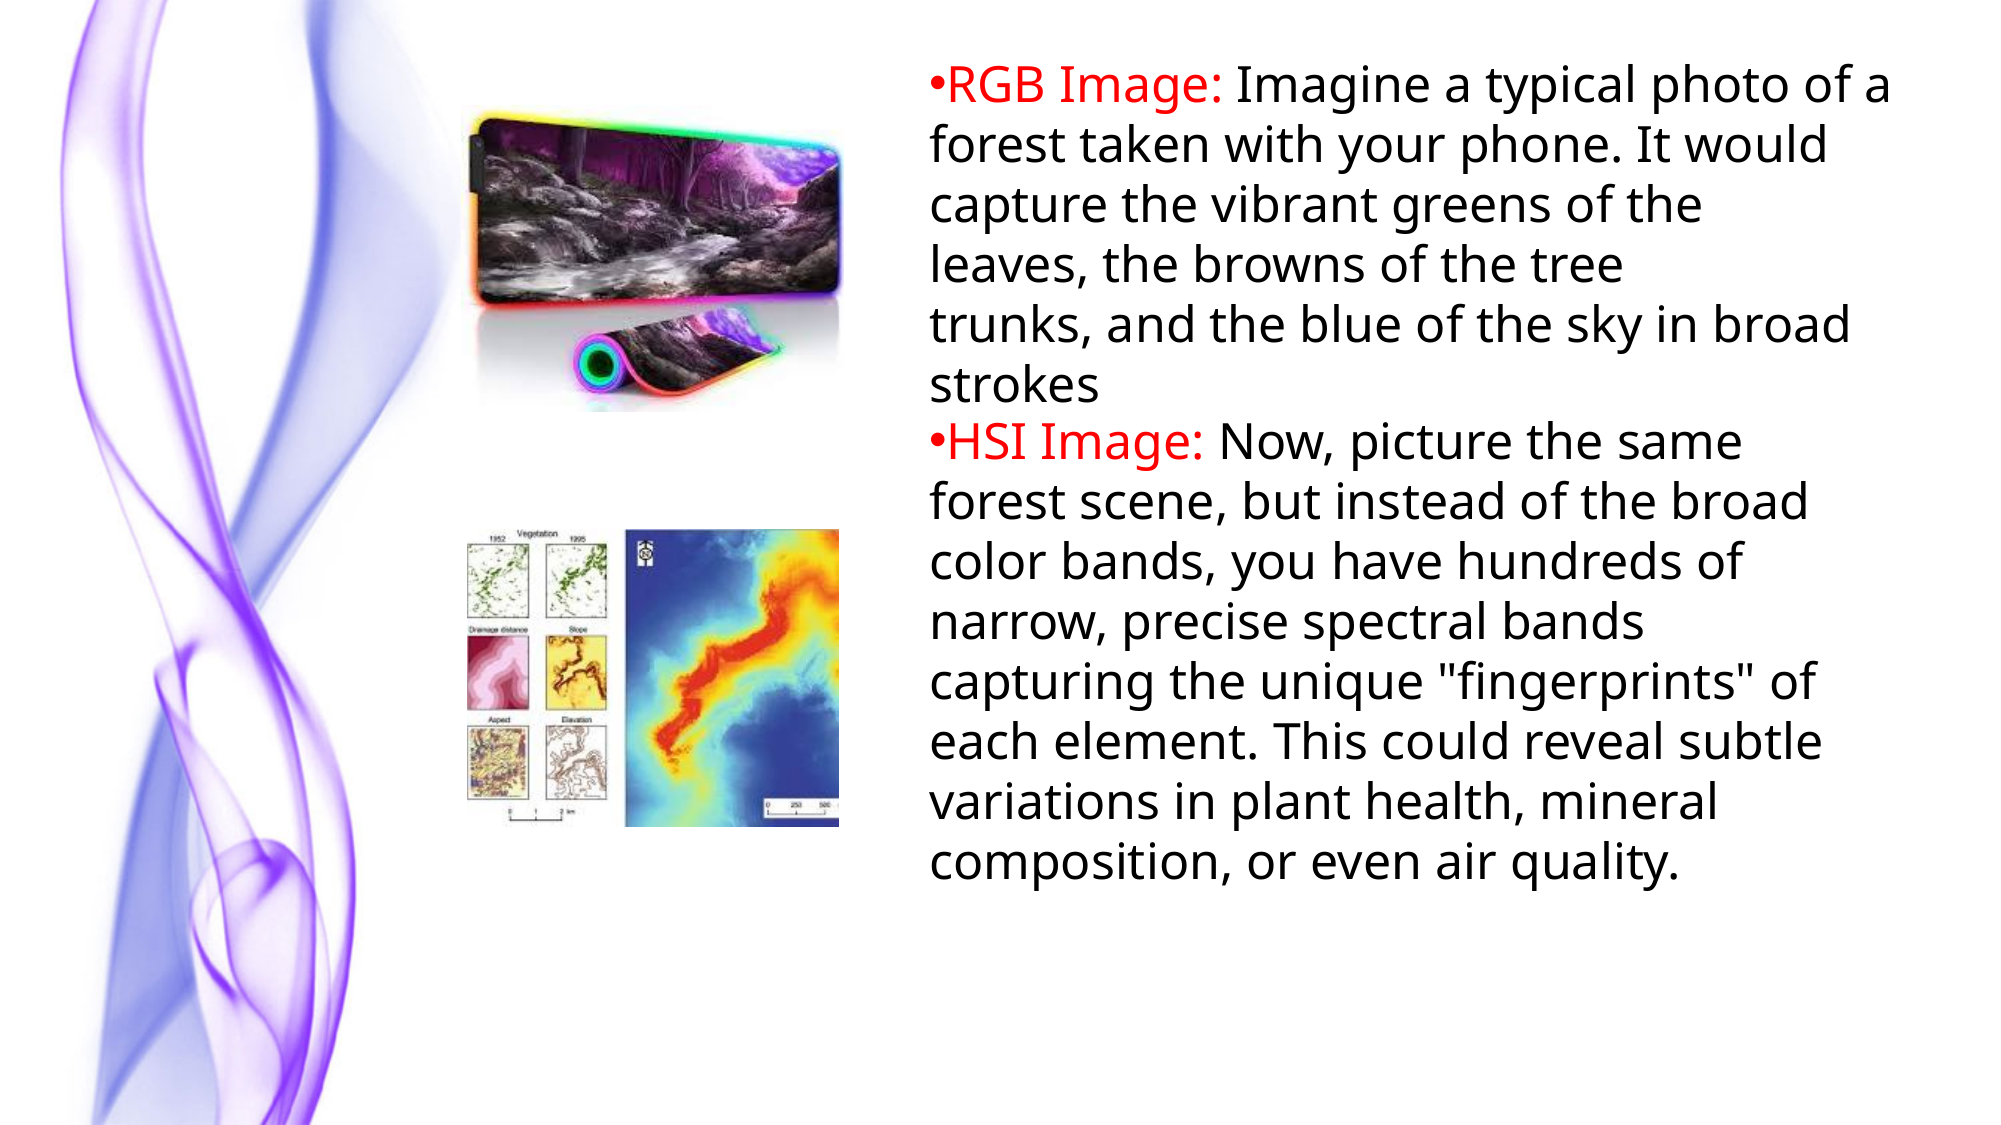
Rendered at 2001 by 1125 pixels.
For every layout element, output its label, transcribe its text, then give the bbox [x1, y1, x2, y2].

picture [0, 0, 2001, 1125]
text_box HSI Image: Now, picture the same forest scene, but instead of the broad color bands, you have hundreds of narrow, precise spectral bands capturing the unique "fingerprints" of each element. This could reveal subtle variations in plant health, mineral composition, or even air quality. [914, 402, 1844, 897]
text_box RGB Image: Imagine a typical photo of a forest taken with your phone. It would capture the vibrant greens of the leaves, the browns of the tree trunks, and the blue of the sky in broad strokes [914, 44, 1915, 420]
